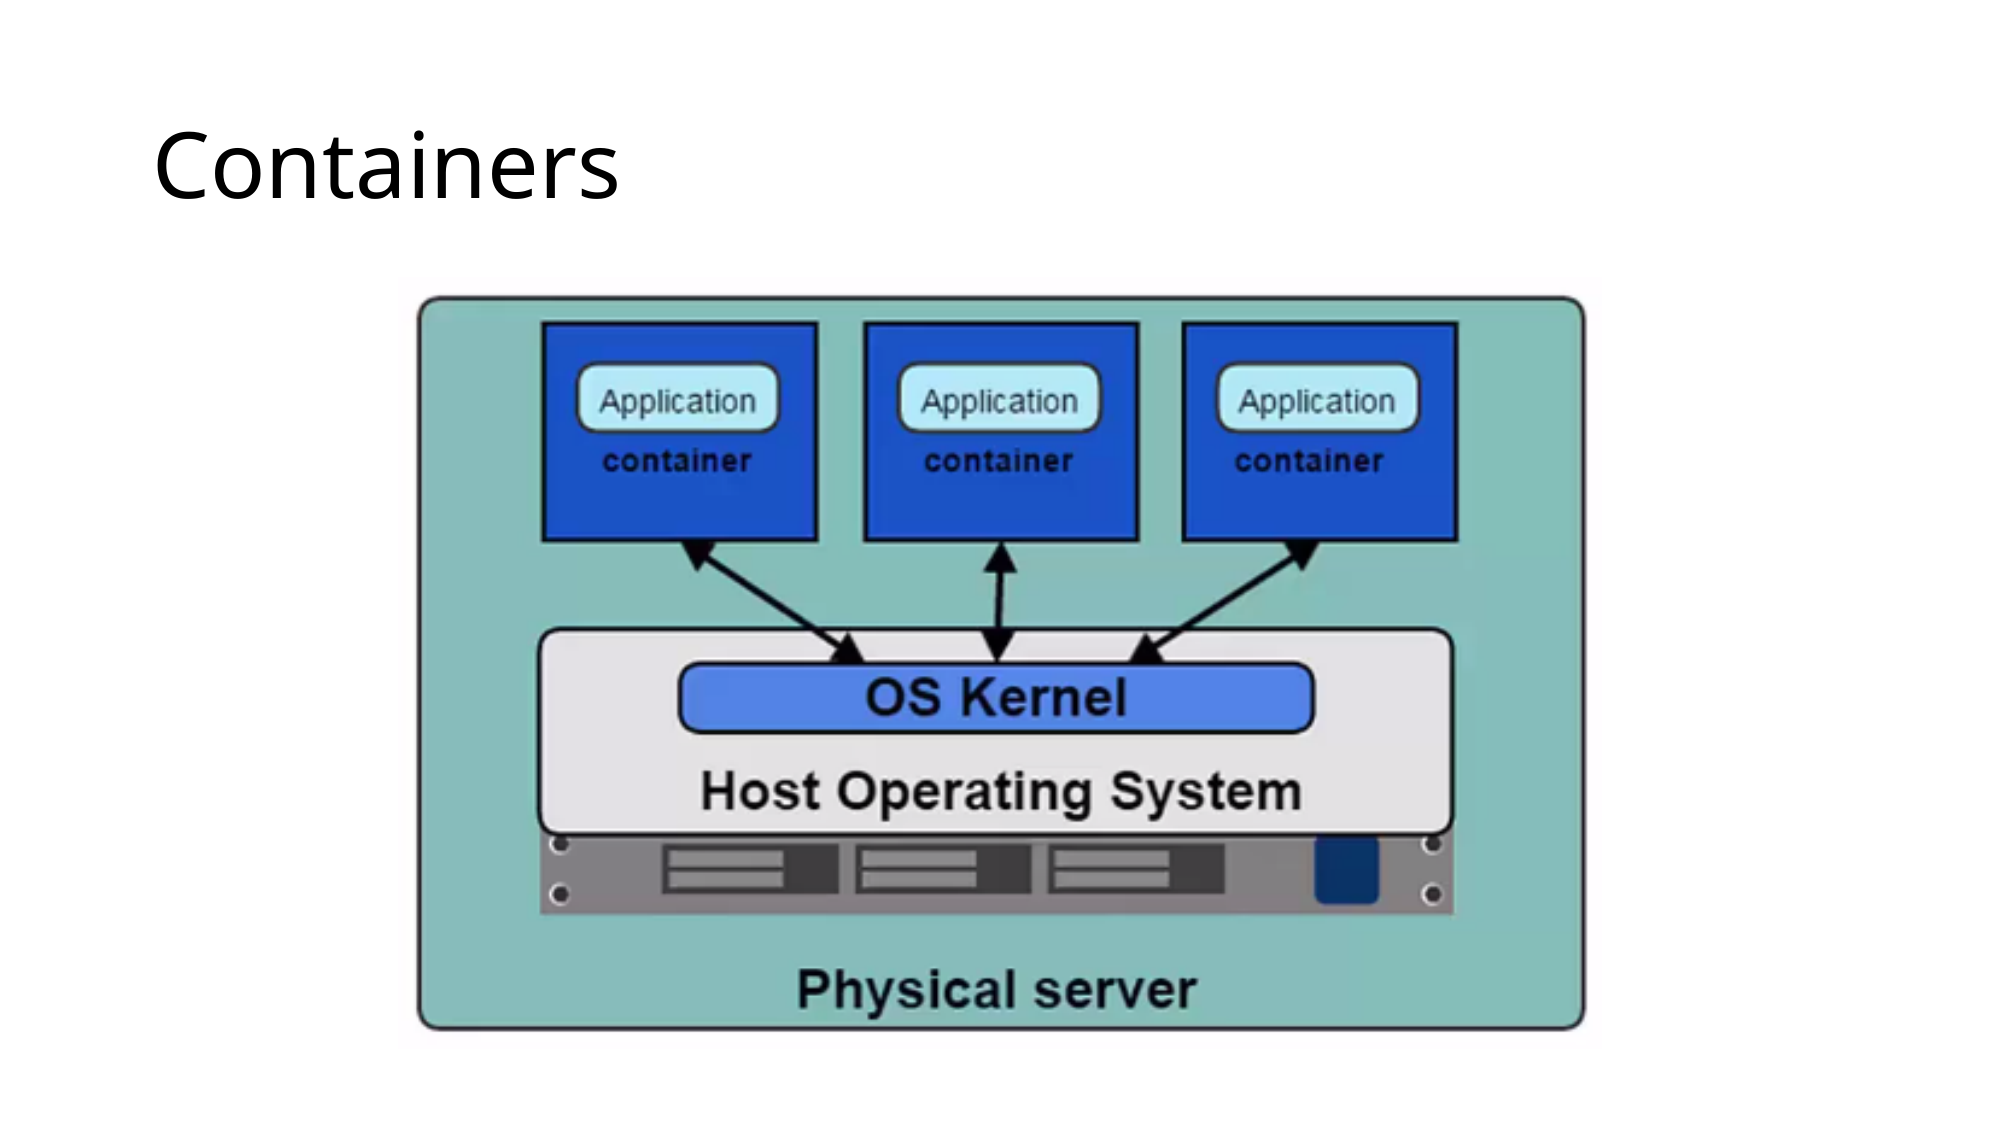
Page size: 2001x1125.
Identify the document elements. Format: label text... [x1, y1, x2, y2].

title Containers [137, 59, 1863, 278]
picture [398, 277, 1602, 1049]
